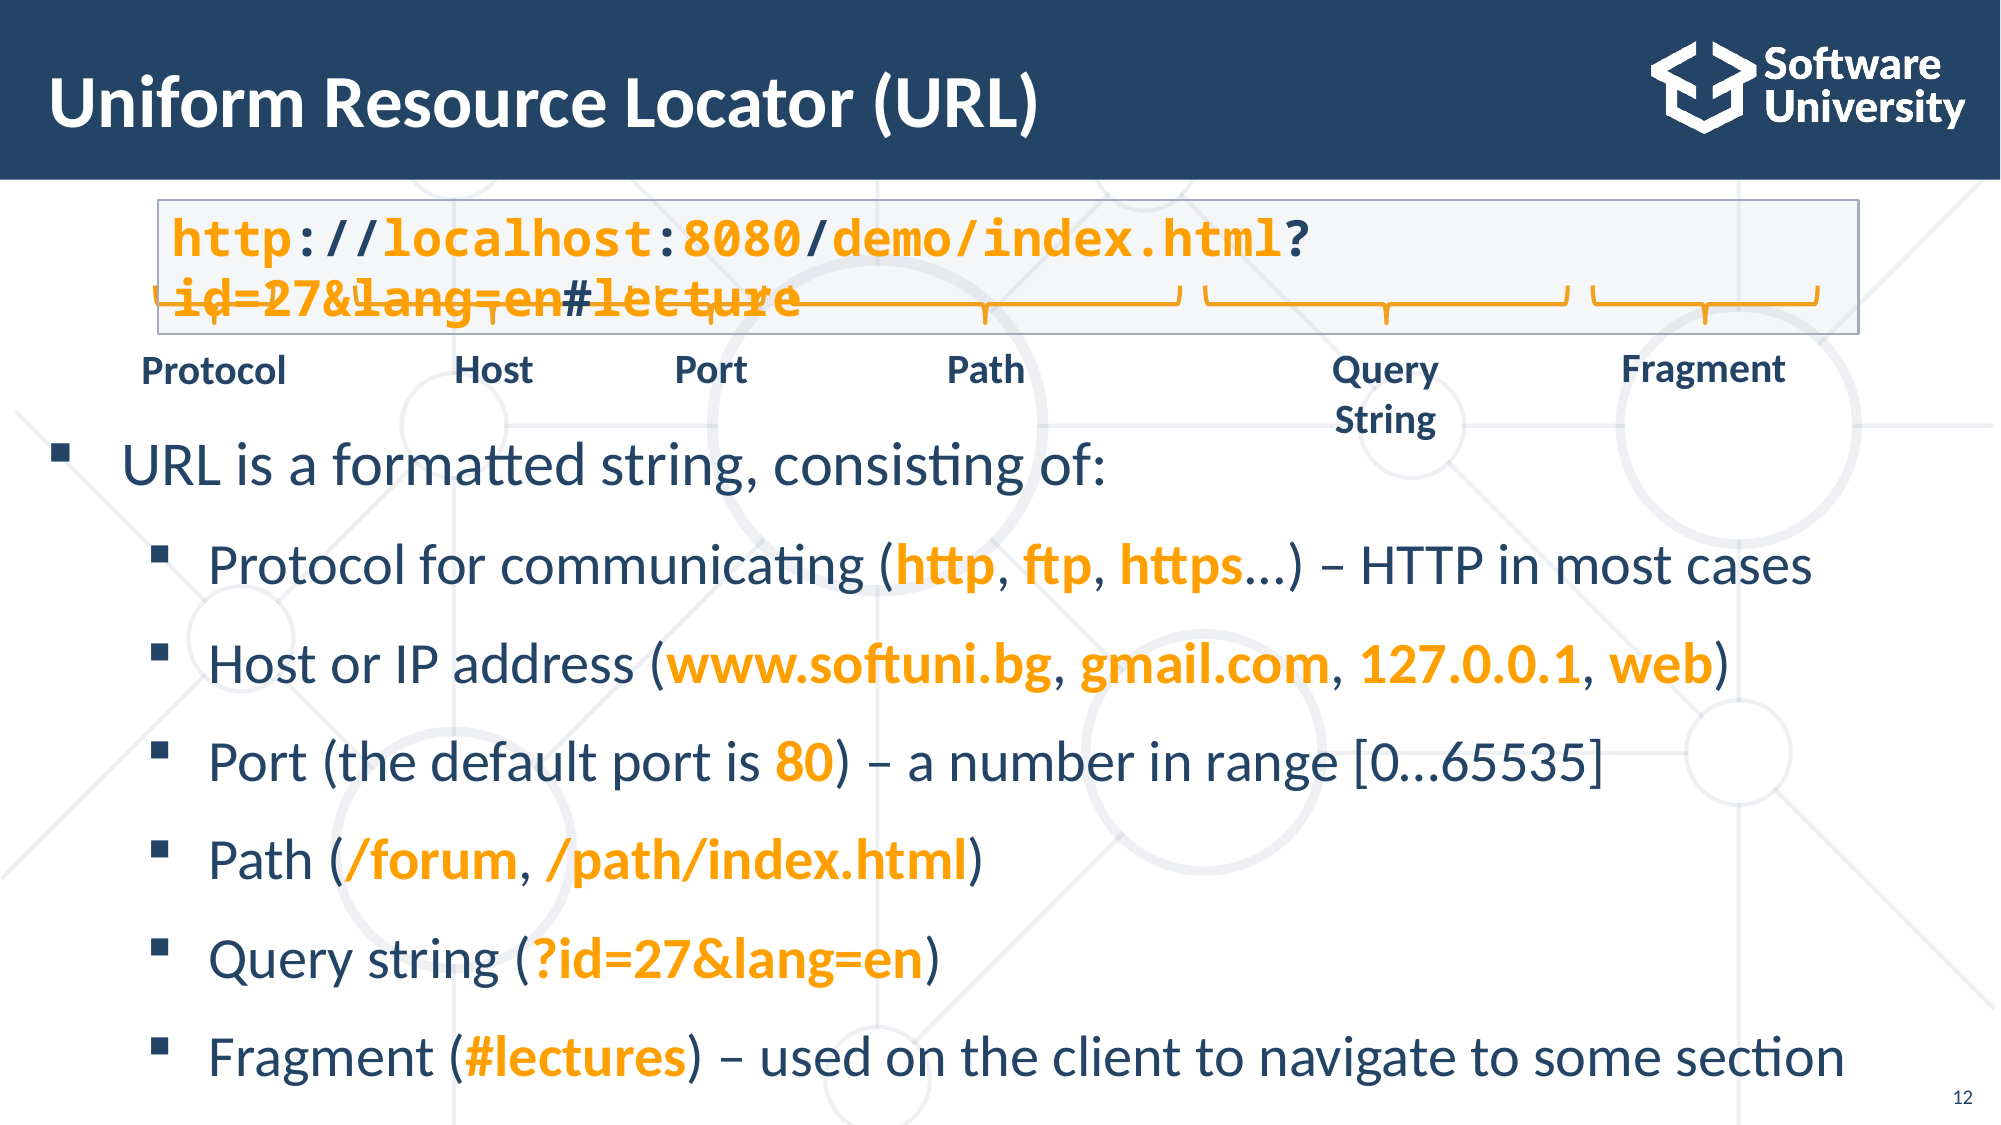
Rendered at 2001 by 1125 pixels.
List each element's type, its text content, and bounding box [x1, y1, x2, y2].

title Uniform Resource Locator (URL) [31, 6, 1603, 189]
slide_number 12 [1927, 1067, 1989, 1117]
text_box URL is a formatted string, consisting of: Protocol for communicating (http, ftp, https...) – HTTP in most cases Host or IP address (www.softuni.bg, gmail.com, 127.0.0.1, web) Port (the default port is 80) – a number in range [0…65535] Path (/forum, /path/index.html) Query string (?id=27&lang=en) Fragment (#lectures) – used on the client to navigate to some section [31, 411, 1968, 1103]
picture [1651, 41, 1966, 134]
text_box http://localhost:8080/demo/index.html?id=27&lang=en#lecture [158, 199, 1859, 335]
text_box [121, 285, 1830, 452]
